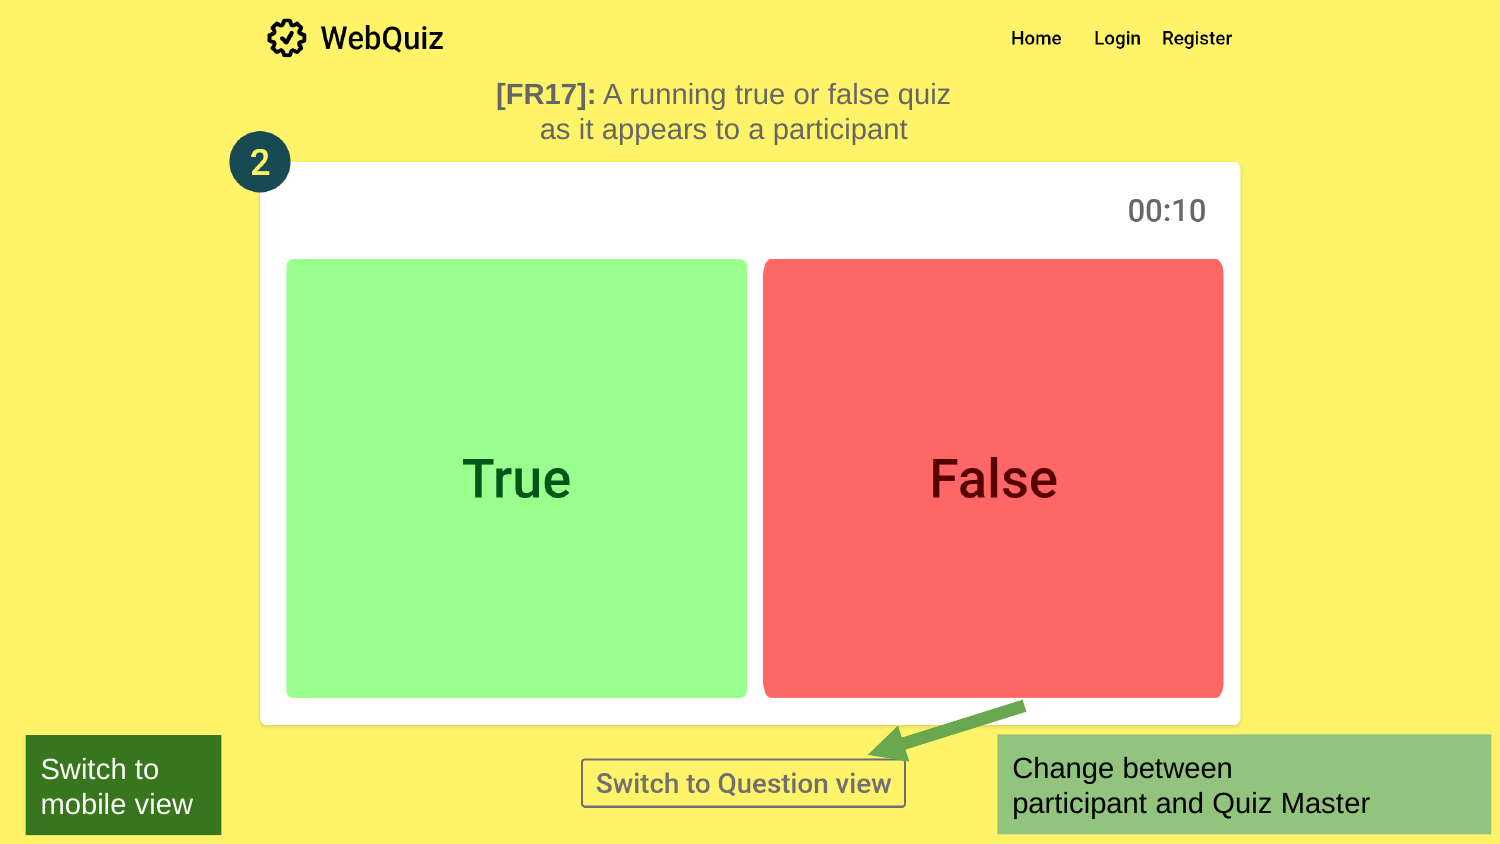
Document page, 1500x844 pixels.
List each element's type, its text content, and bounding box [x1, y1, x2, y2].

picture [185, 0, 1315, 844]
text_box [867, 705, 1025, 756]
text_box Switch to mobile view [25, 735, 180, 836]
text_box Change between participant and Quiz Master [1319, 734, 1492, 835]
